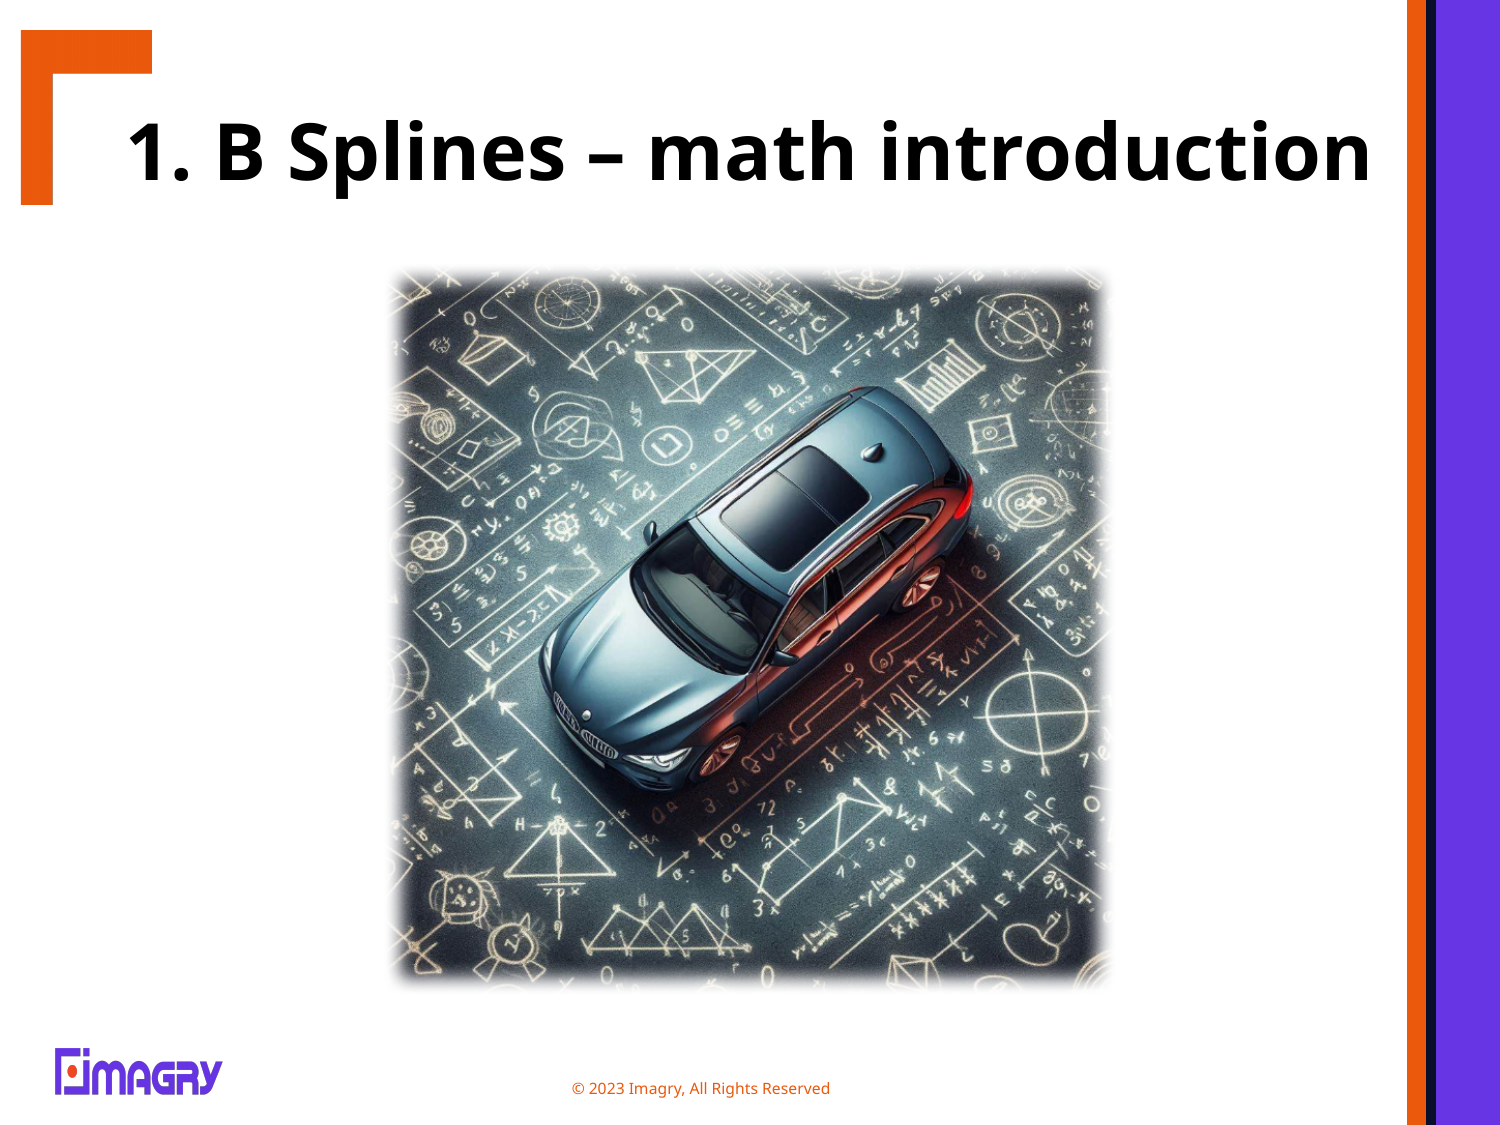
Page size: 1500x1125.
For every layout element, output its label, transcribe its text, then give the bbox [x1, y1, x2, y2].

title 1. B Splines – math introduction [104, 73, 1396, 300]
picture [20, 30, 152, 205]
picture [51, 1042, 228, 1103]
picture [384, 263, 1116, 995]
